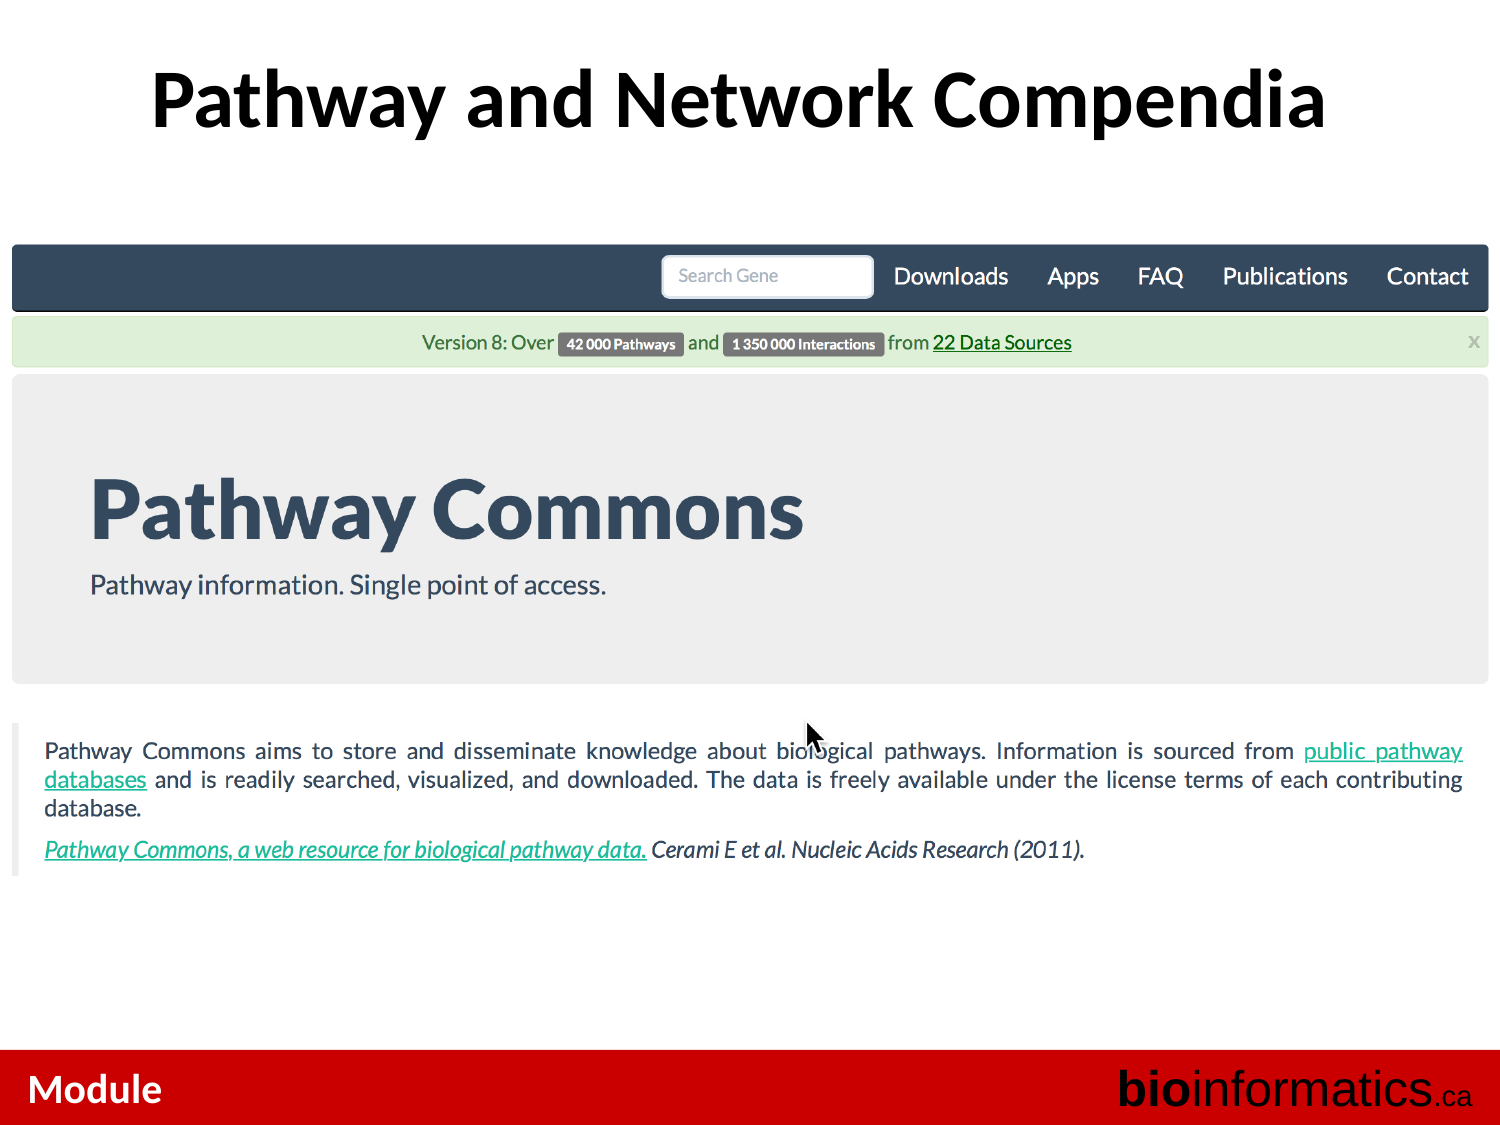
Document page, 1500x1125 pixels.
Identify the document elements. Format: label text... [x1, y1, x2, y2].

title Pathway and Network Compendia [64, 0, 1415, 188]
picture [0, 235, 1500, 890]
